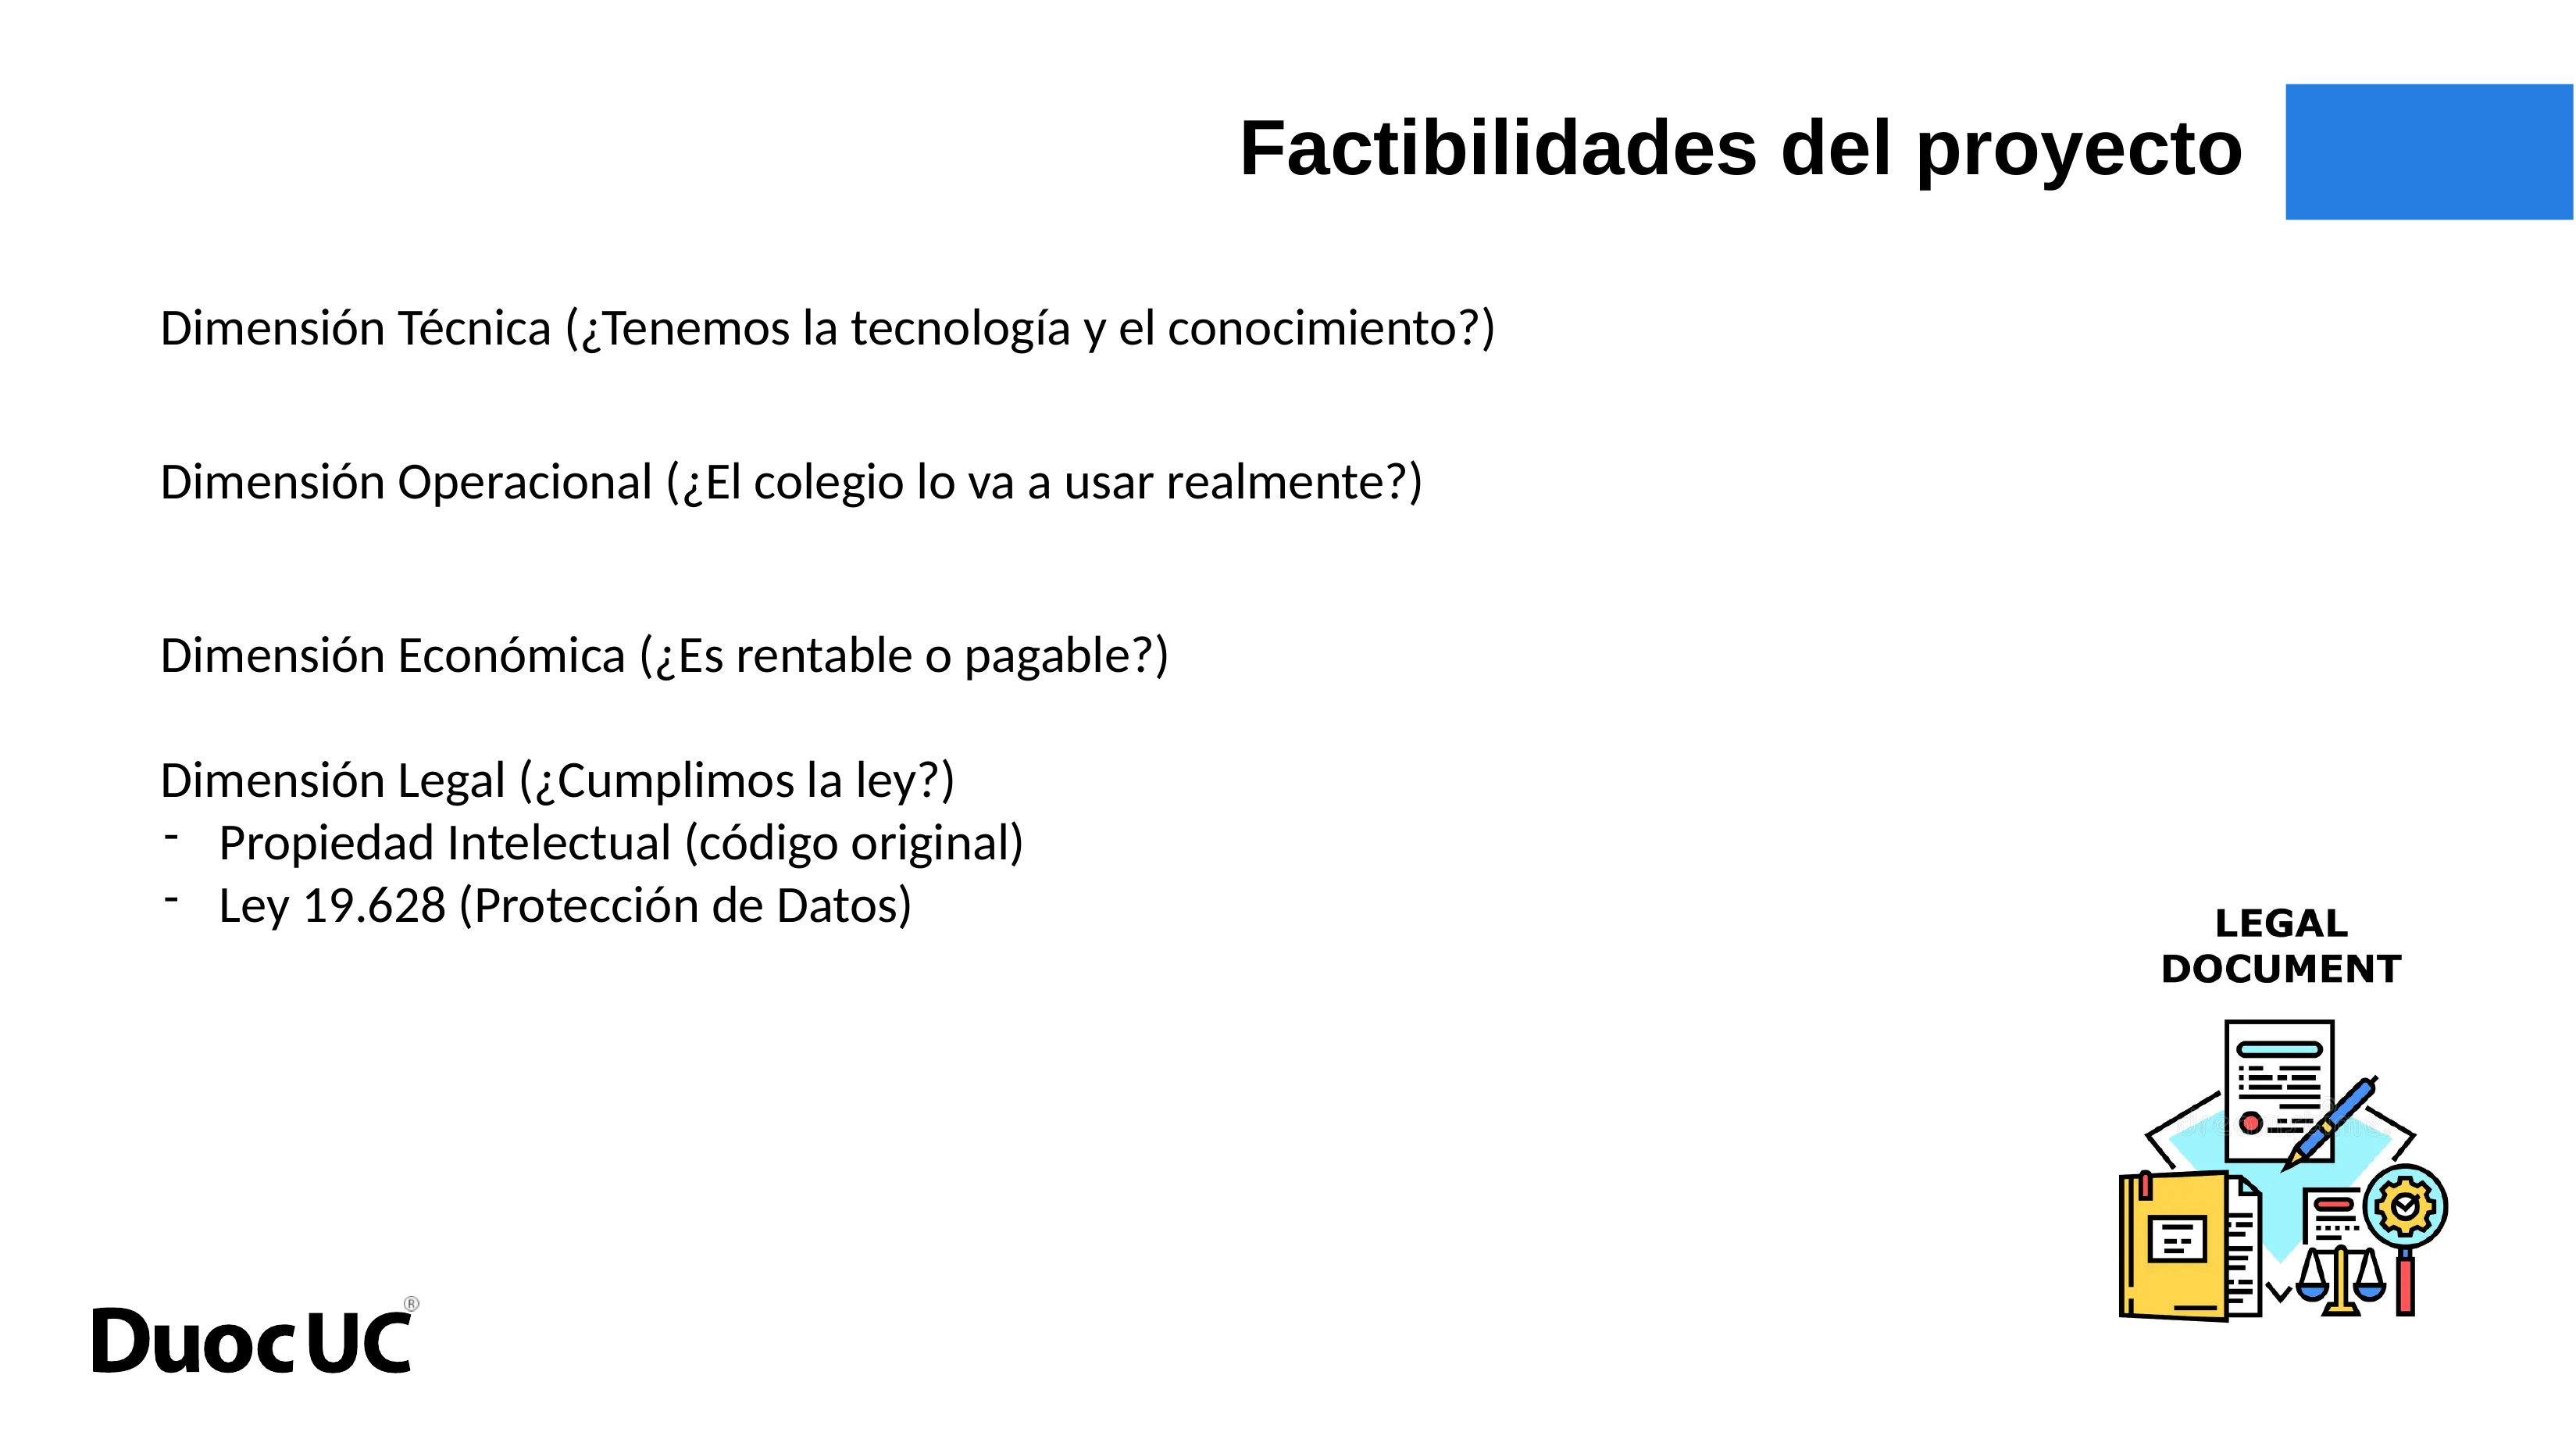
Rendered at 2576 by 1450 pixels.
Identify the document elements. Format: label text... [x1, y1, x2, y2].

picture [404, 1296, 419, 1312]
picture [2001, 833, 2566, 1398]
text_box Dimensión Técnica (¿Tenemos la tecnología y el conocimiento?) Dimensión Operacional (¿El colegio lo va a usar realmente?) Dimensión Económica (¿Es rentable o pagable?) Dimensión Legal (¿Cumplimos la ley?) Propiedad Intelectual (código original) Ley 19.628 (Protección de Datos) [148, 280, 2320, 1007]
list Factibilidades del proyecto [93, 96, 2245, 927]
